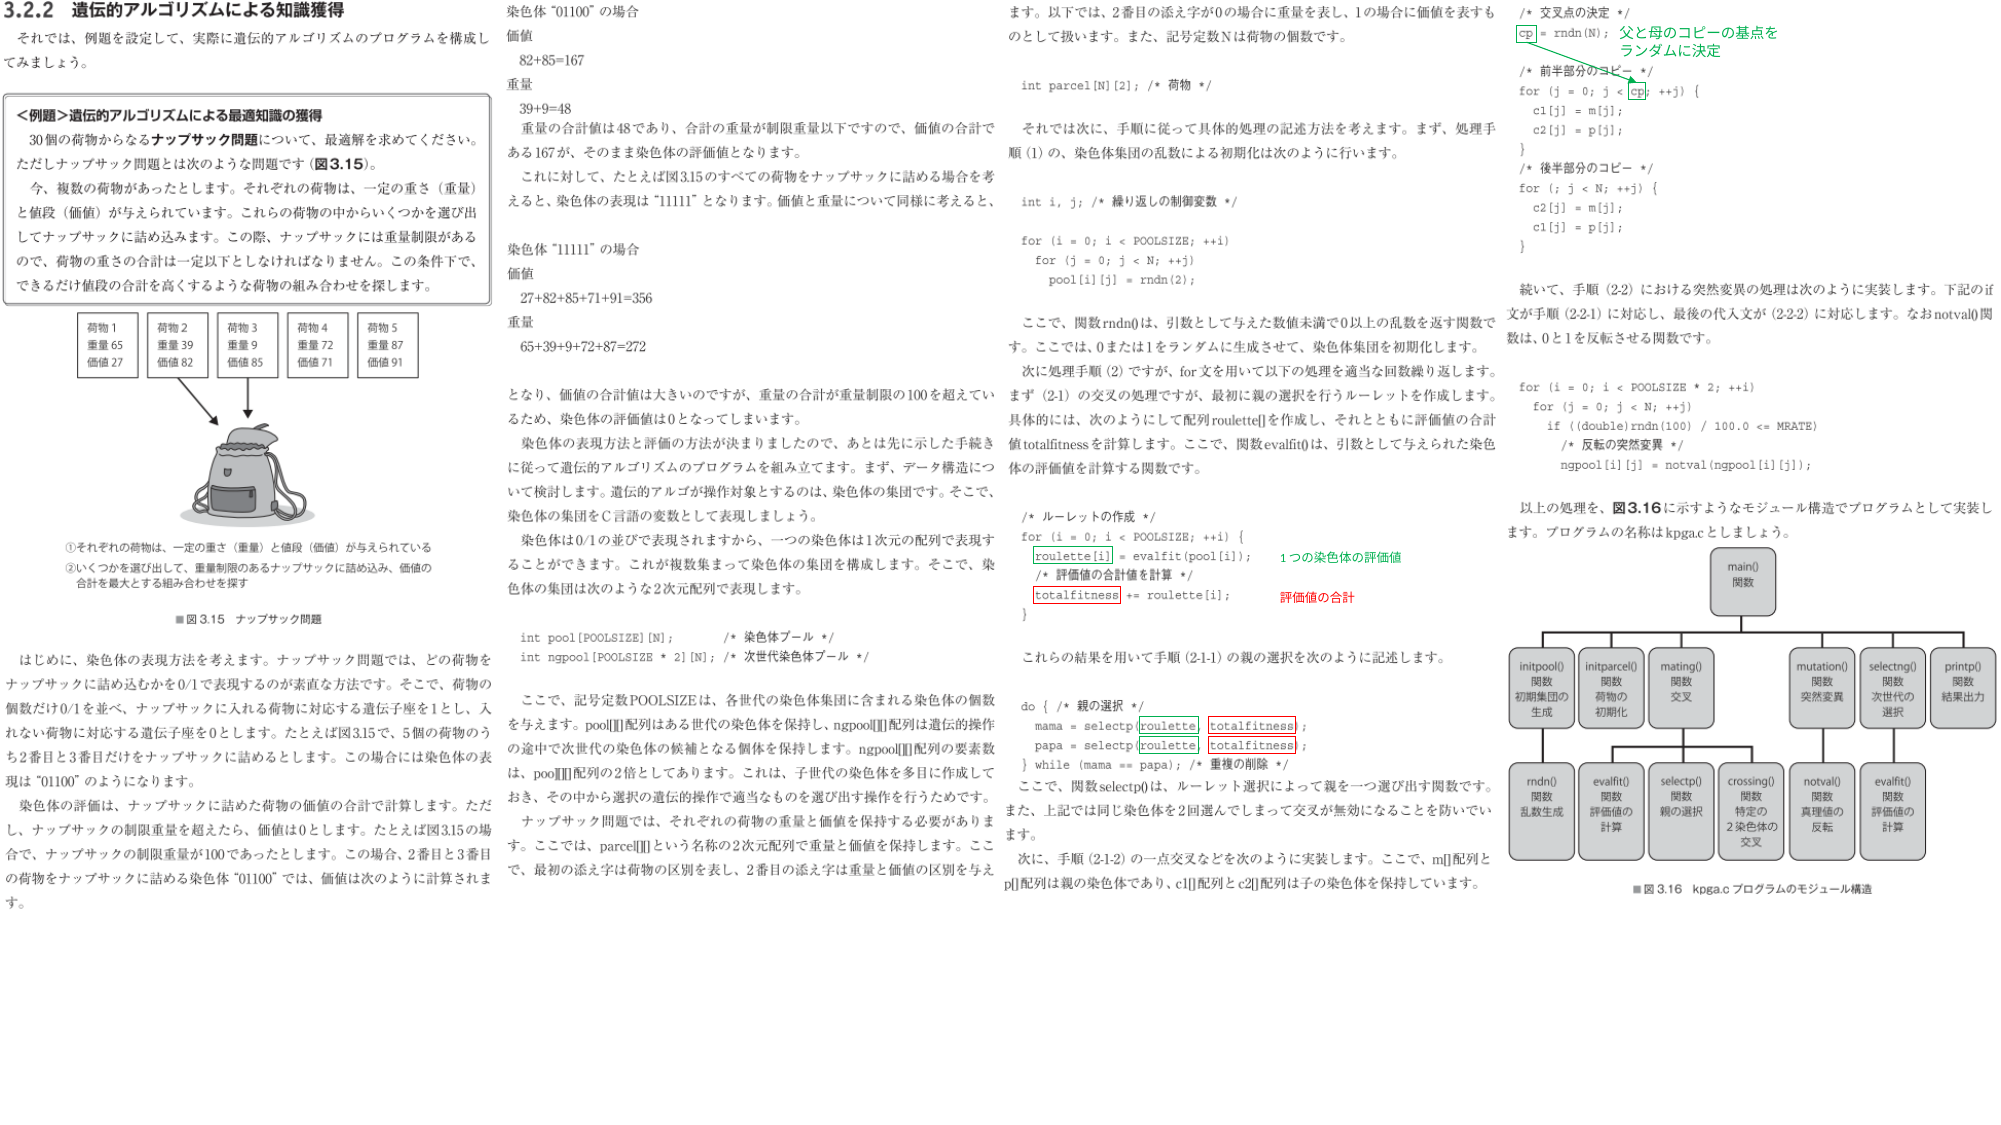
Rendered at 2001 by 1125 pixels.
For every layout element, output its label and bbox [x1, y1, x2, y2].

picture [1003, 777, 1499, 894]
picture [0, 0, 495, 918]
picture [501, 118, 997, 880]
picture [1003, 1, 1499, 774]
picture [1505, 1, 2000, 900]
text_box [1526, 42, 1637, 83]
picture [501, 0, 997, 117]
